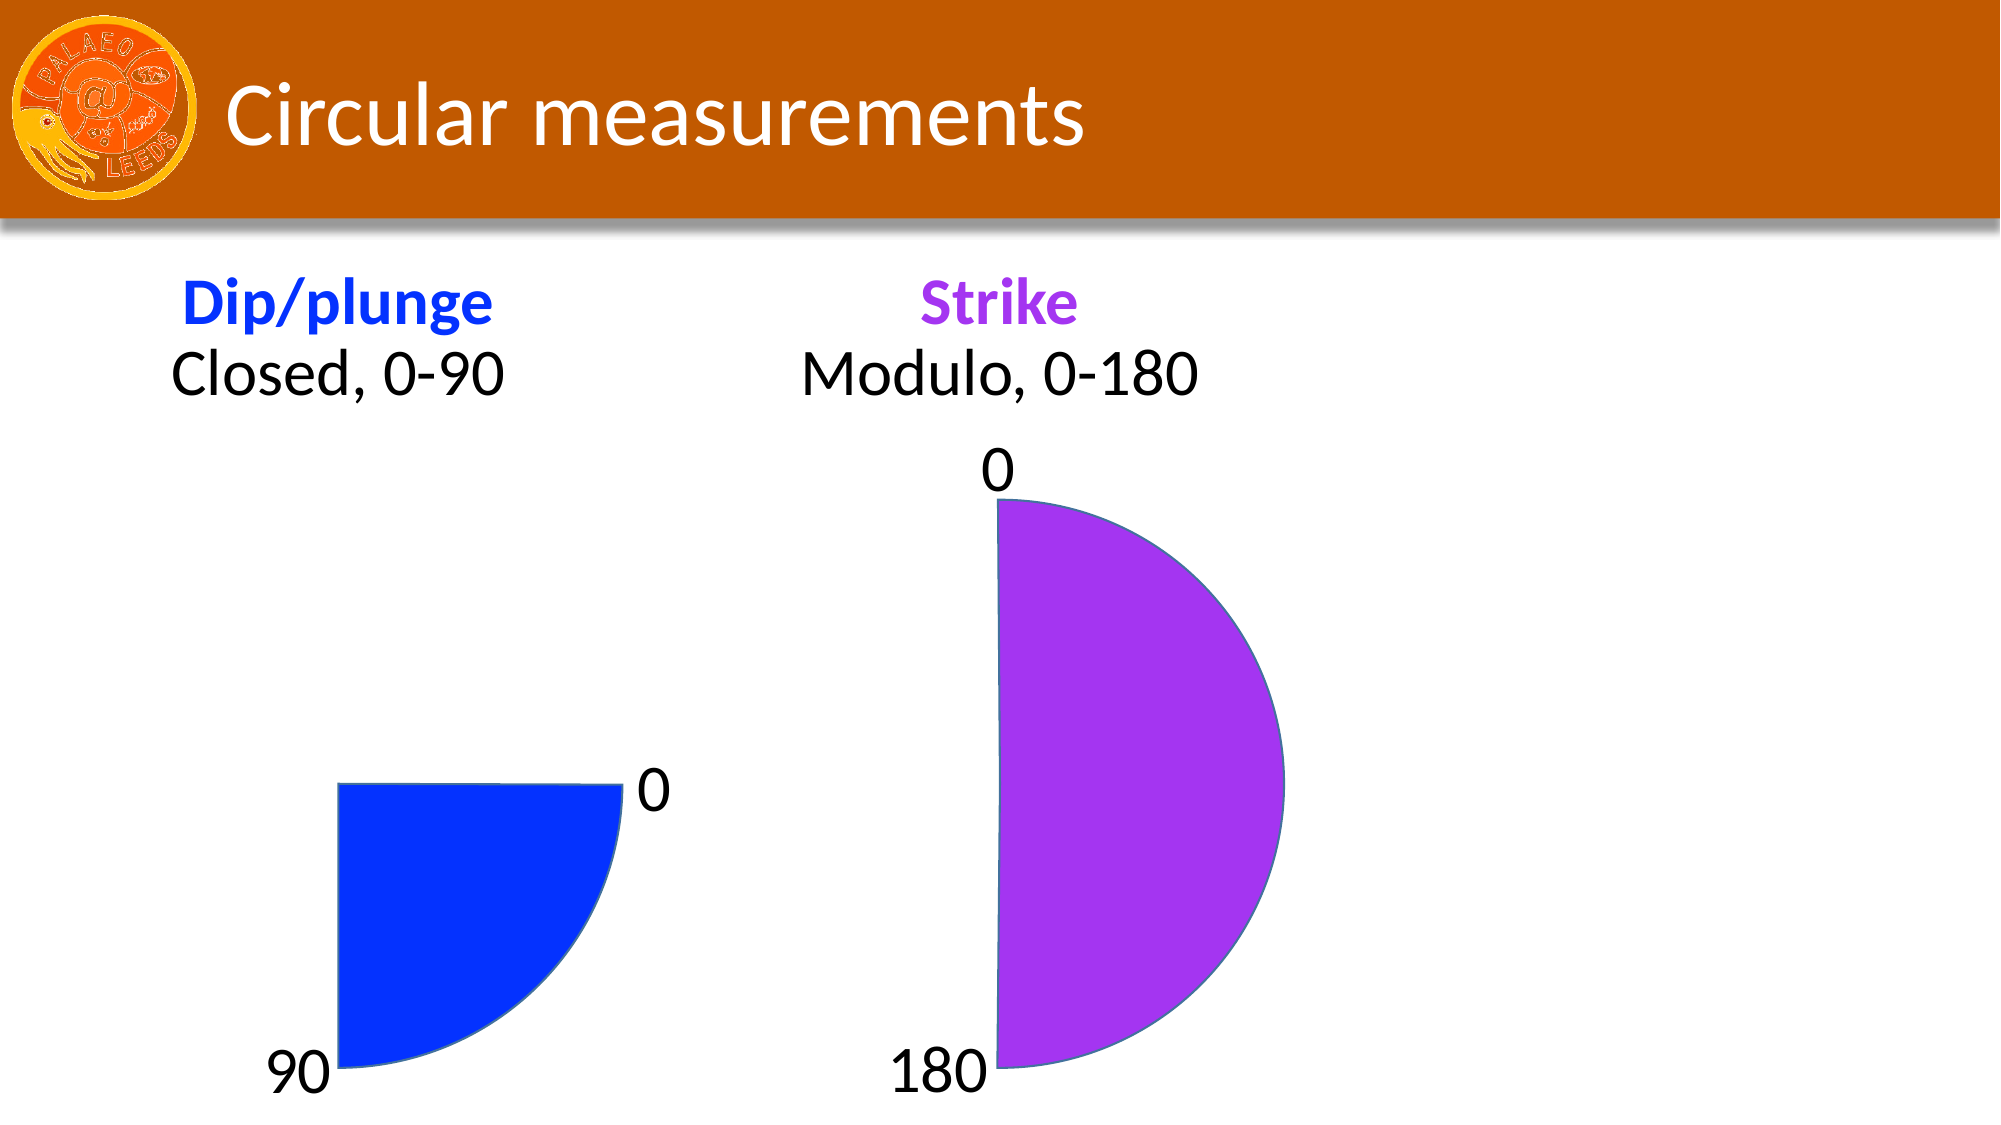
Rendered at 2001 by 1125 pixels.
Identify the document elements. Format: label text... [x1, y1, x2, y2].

text_box [0, 0, 2000, 219]
picture [11, 15, 197, 200]
text_box 0 [622, 737, 687, 833]
text_box [996, 500, 1286, 1069]
text_box [337, 782, 622, 1069]
text_box Strike [905, 250, 1095, 321]
text_box 0 [966, 417, 1030, 512]
text_box Dip/plunge [167, 250, 509, 321]
text_box Closed, 0-90 [156, 321, 521, 416]
text_box Circular measurements [210, 17, 2000, 201]
text_box 90 [249, 1019, 347, 1115]
text_box 180 [872, 1018, 1004, 1113]
text_box Modulo, 0-180 [785, 321, 1215, 416]
